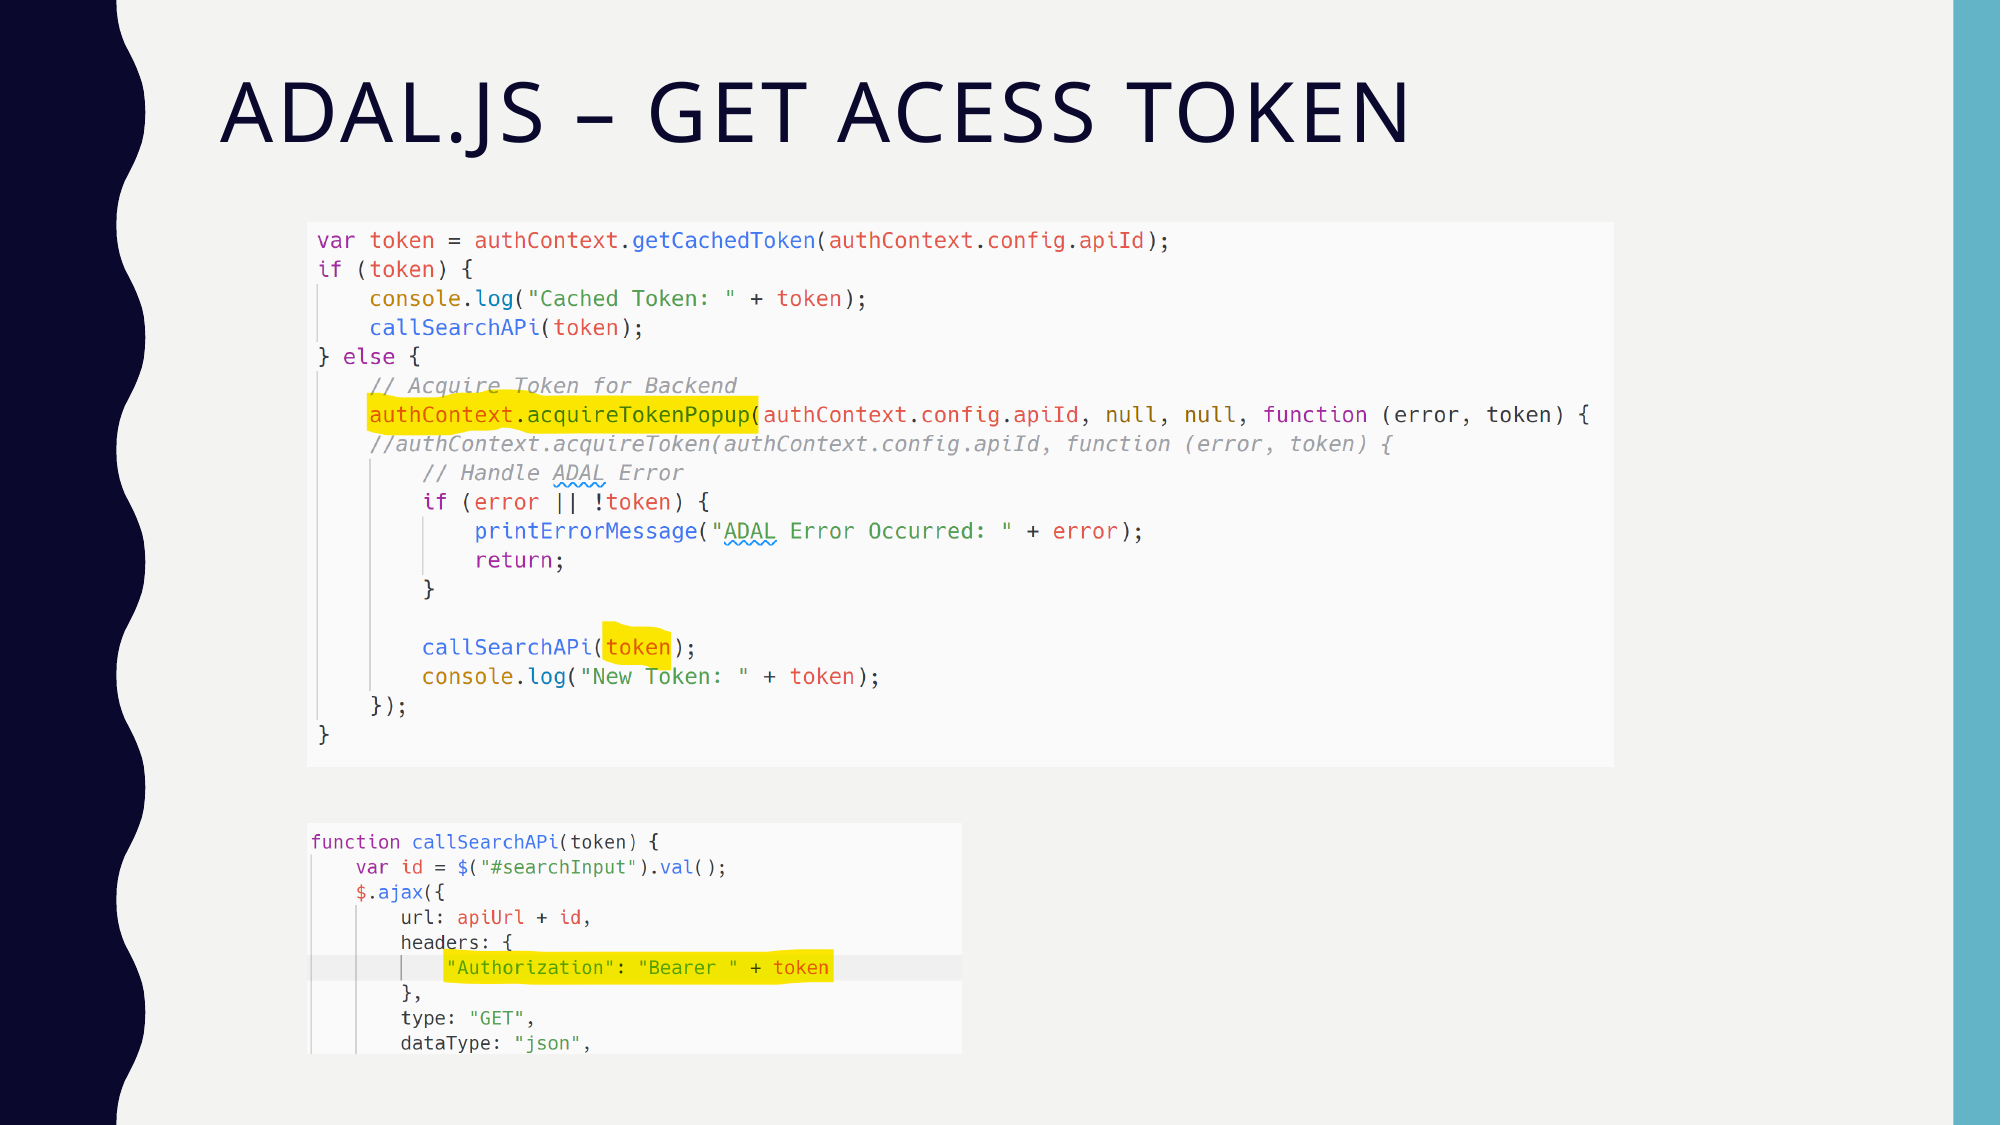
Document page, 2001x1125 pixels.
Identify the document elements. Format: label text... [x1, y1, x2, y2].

title ADAL.JS – Get Acess Token [205, 62, 1875, 205]
picture [307, 823, 962, 1054]
picture [306, 222, 1614, 767]
